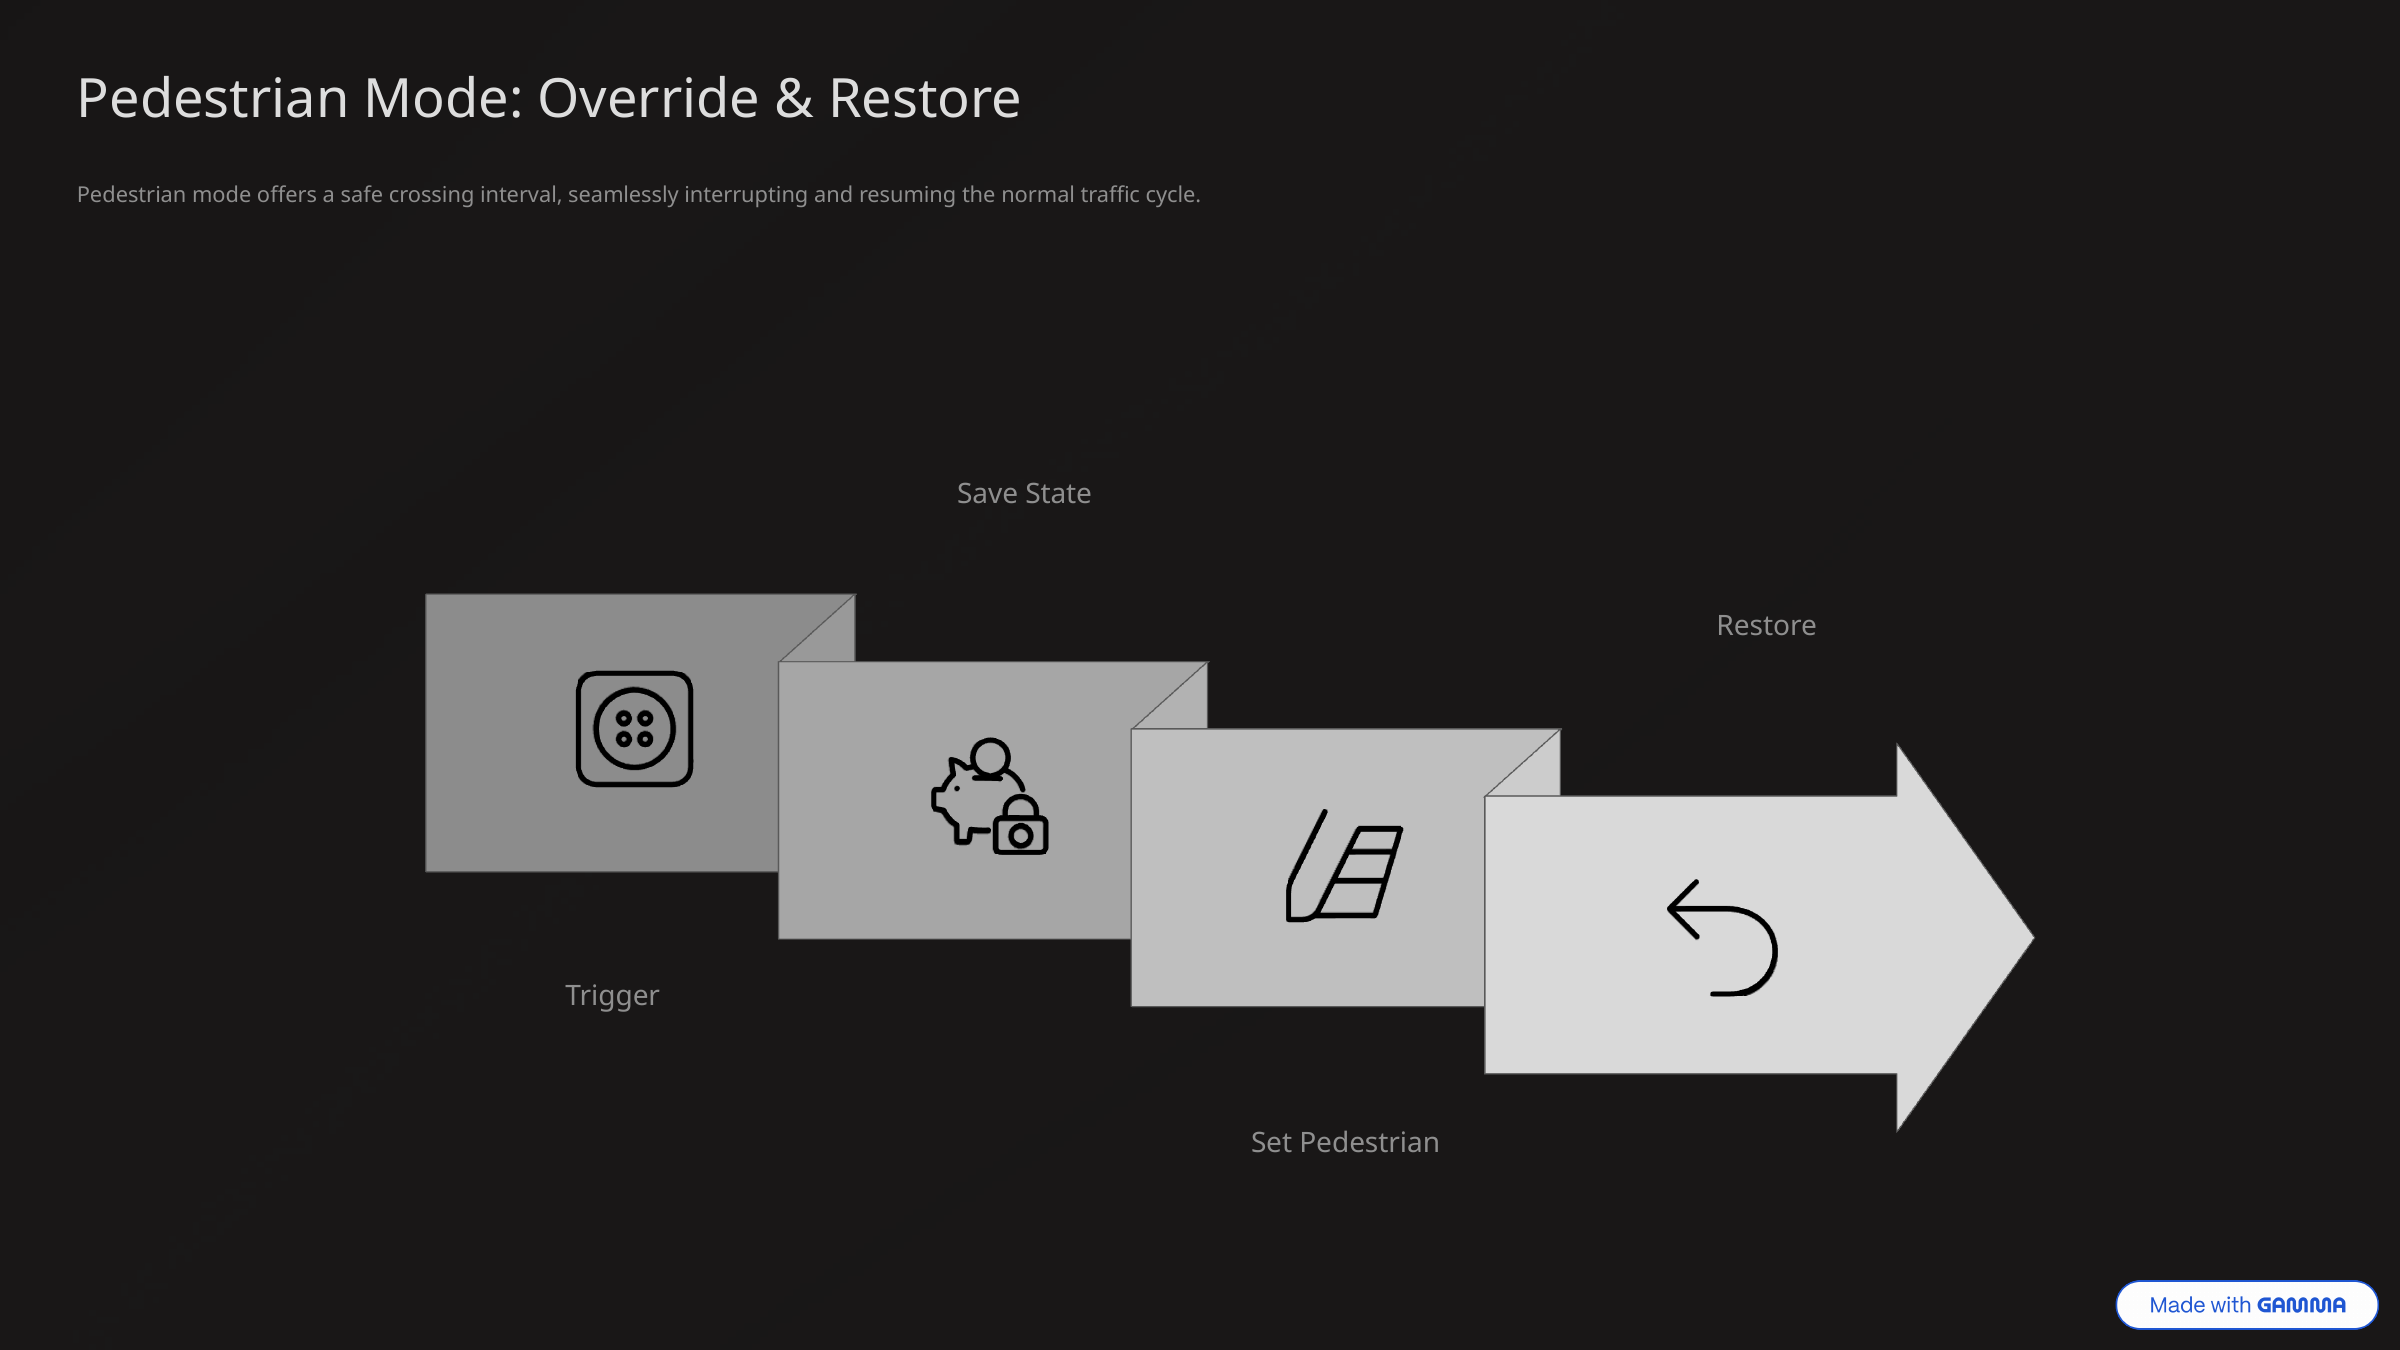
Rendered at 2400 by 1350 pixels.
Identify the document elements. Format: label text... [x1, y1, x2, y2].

text_box Pedestrian Mode: Override & Restore [76, 60, 1048, 130]
picture [2106, 1271, 2389, 1339]
text_box Pedestrian mode offers a safe crossing interval, seamlessly interrupting and resuming the normal traffic cycle. [76, 172, 2324, 209]
picture [332, 232, 2068, 1350]
